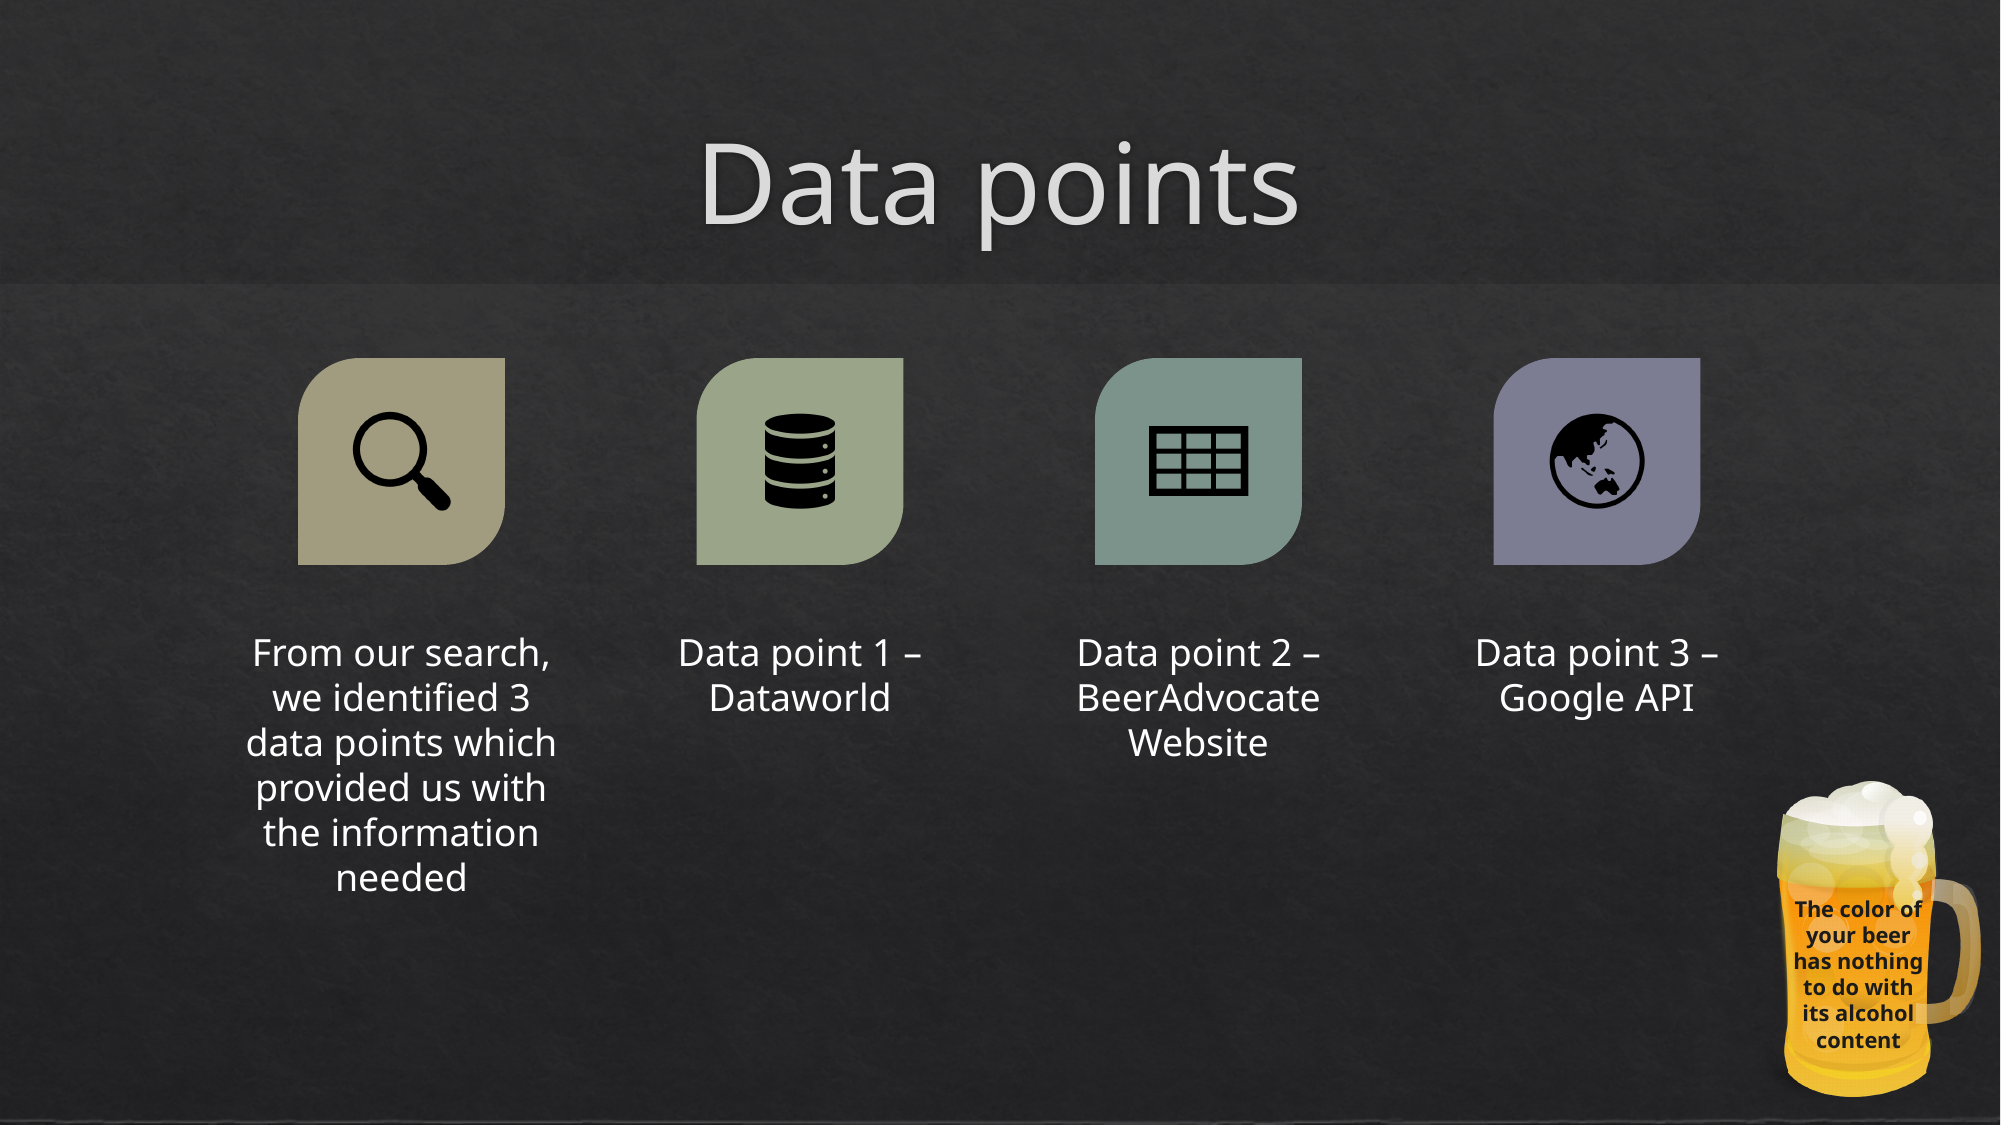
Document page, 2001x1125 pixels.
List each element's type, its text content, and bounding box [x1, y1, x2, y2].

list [149, 310, 1849, 951]
picture [0, 283, 2000, 1125]
title Data points [149, 99, 1849, 260]
